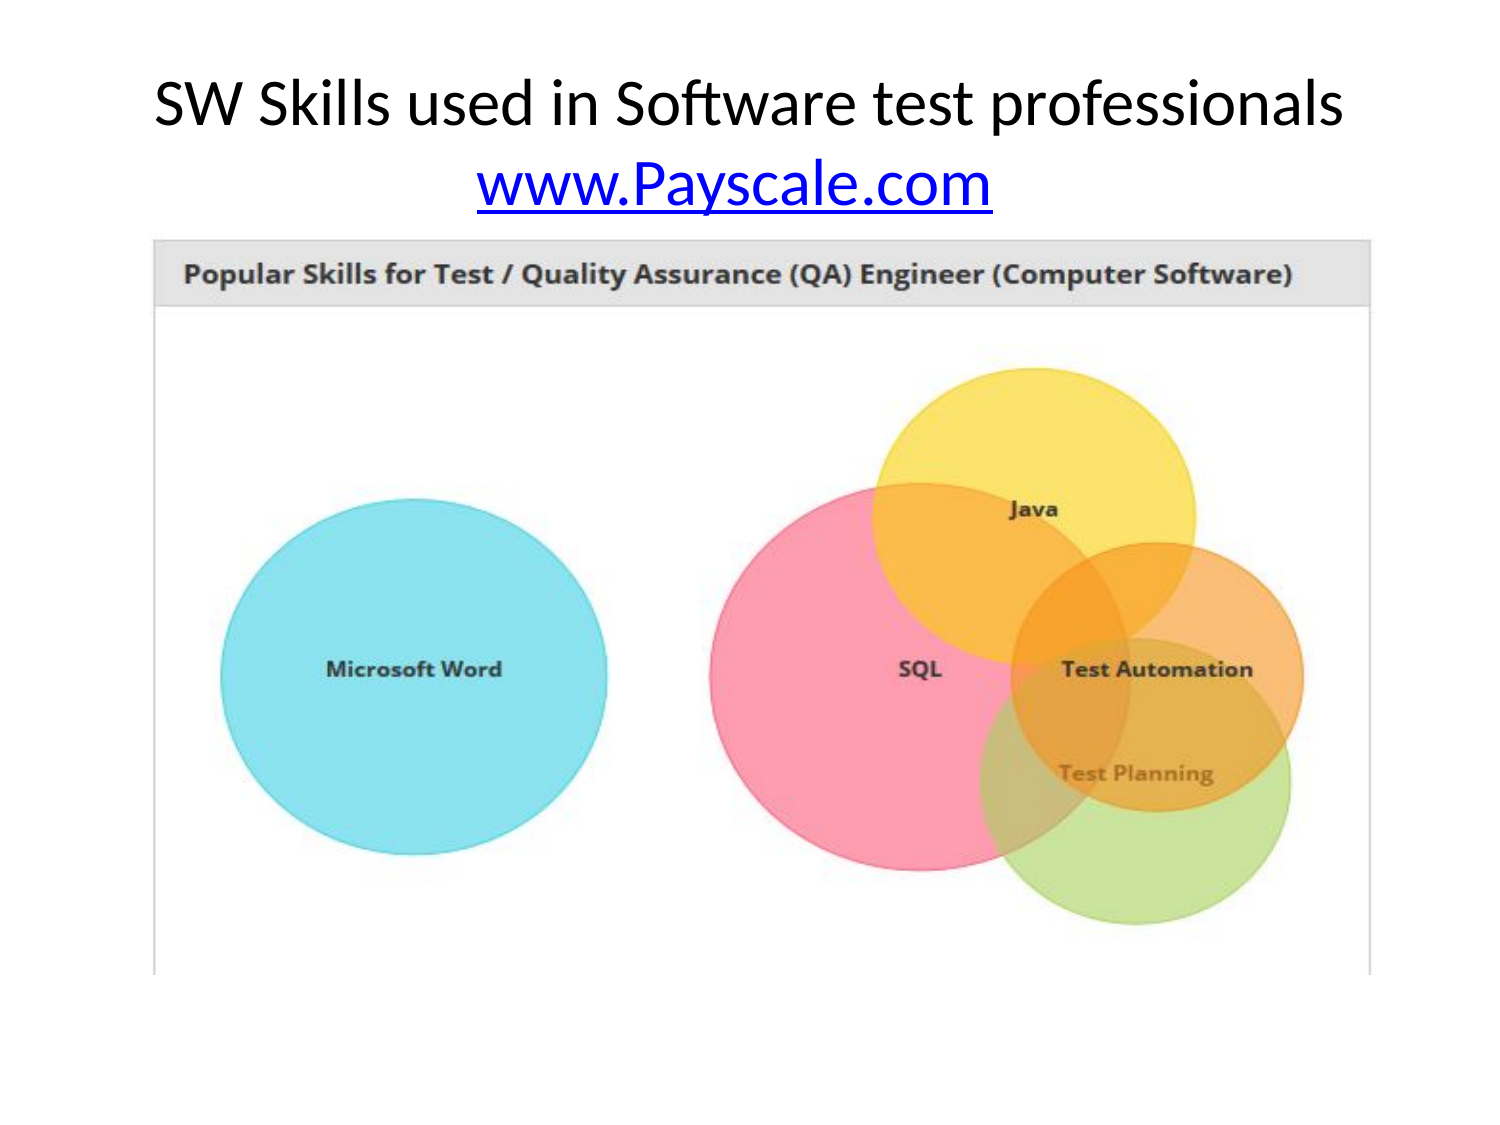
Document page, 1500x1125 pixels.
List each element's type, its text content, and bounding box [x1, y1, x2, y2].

title SW Skills used in Software test professionals www.Payscale.com [75, 45, 1425, 233]
picture [149, 233, 1380, 976]
